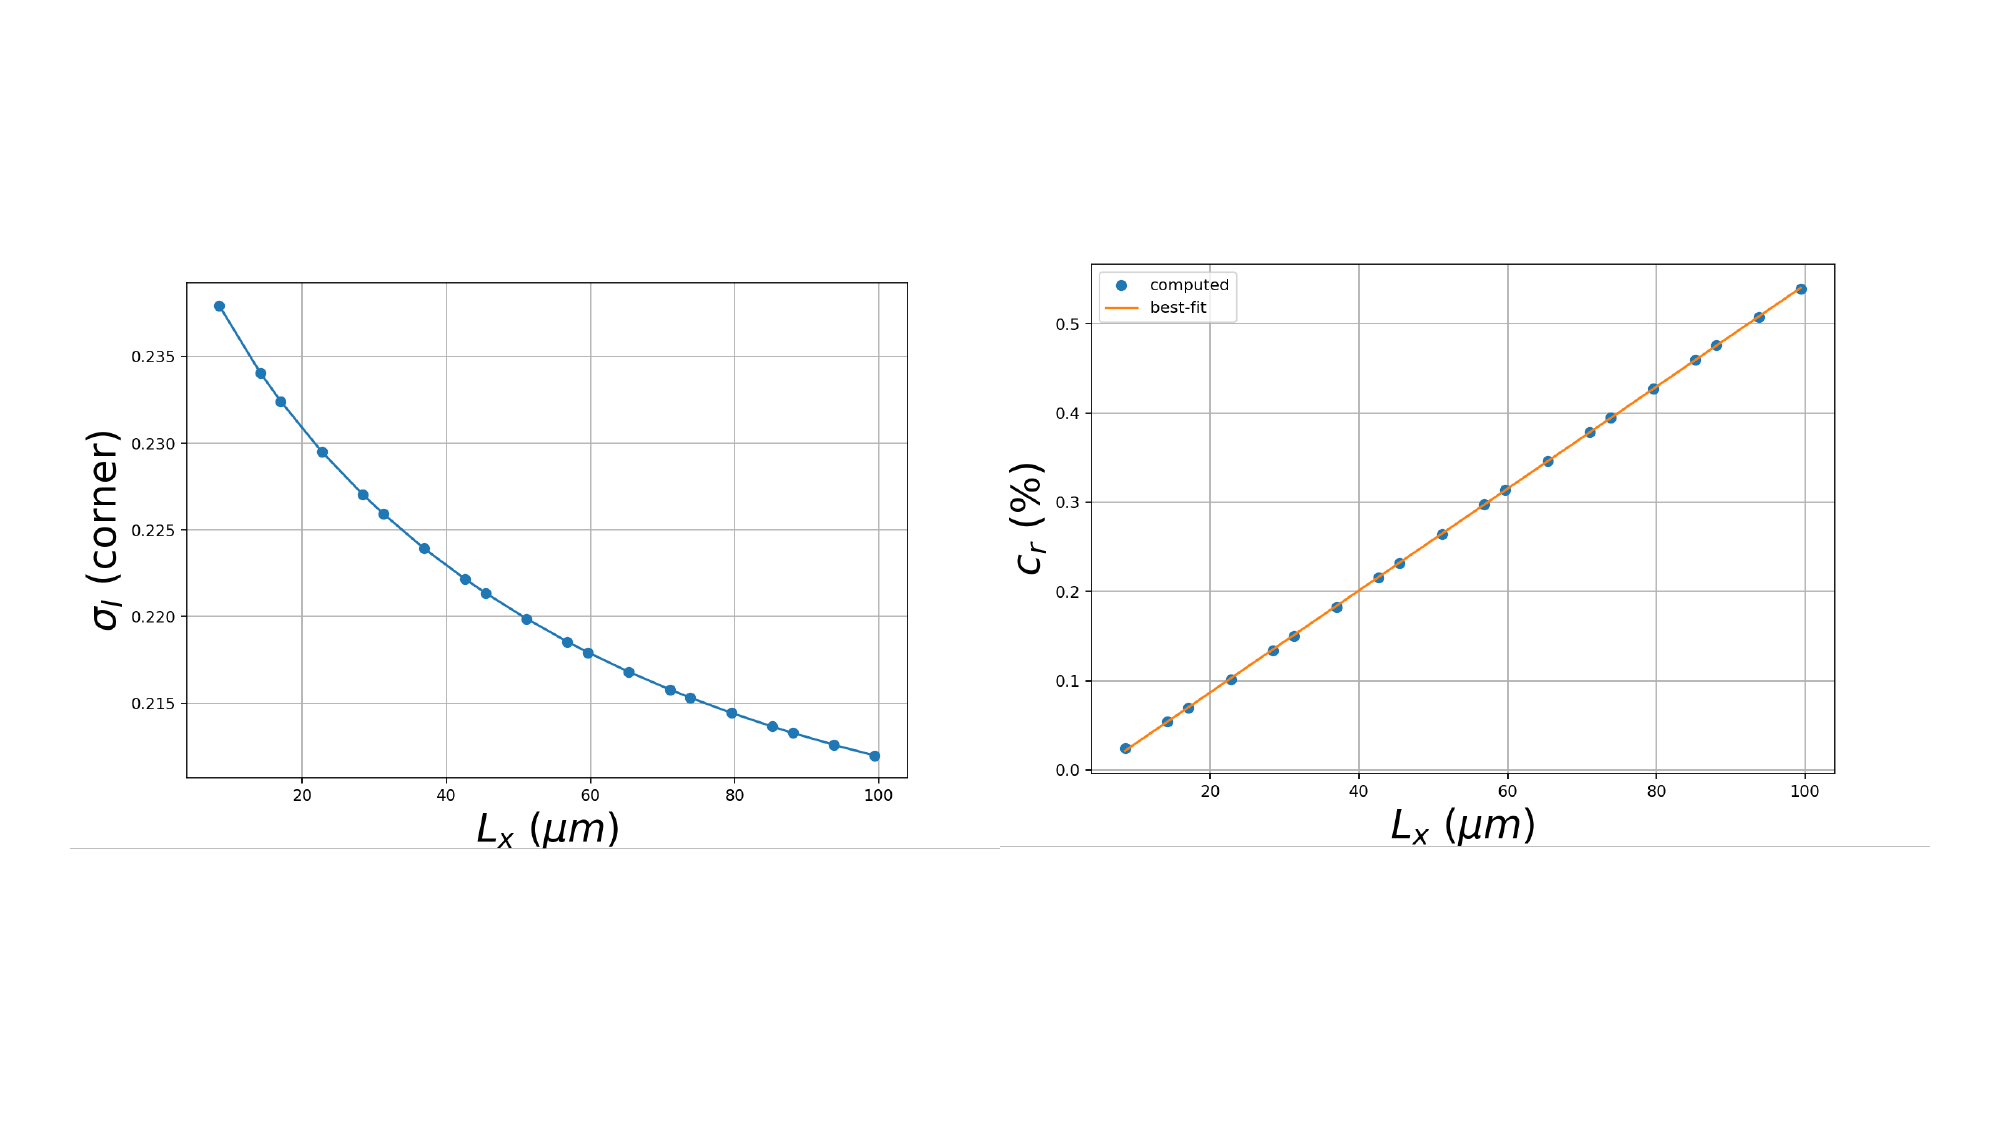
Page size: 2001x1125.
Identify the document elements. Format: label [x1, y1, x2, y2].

picture [70, 185, 1930, 849]
